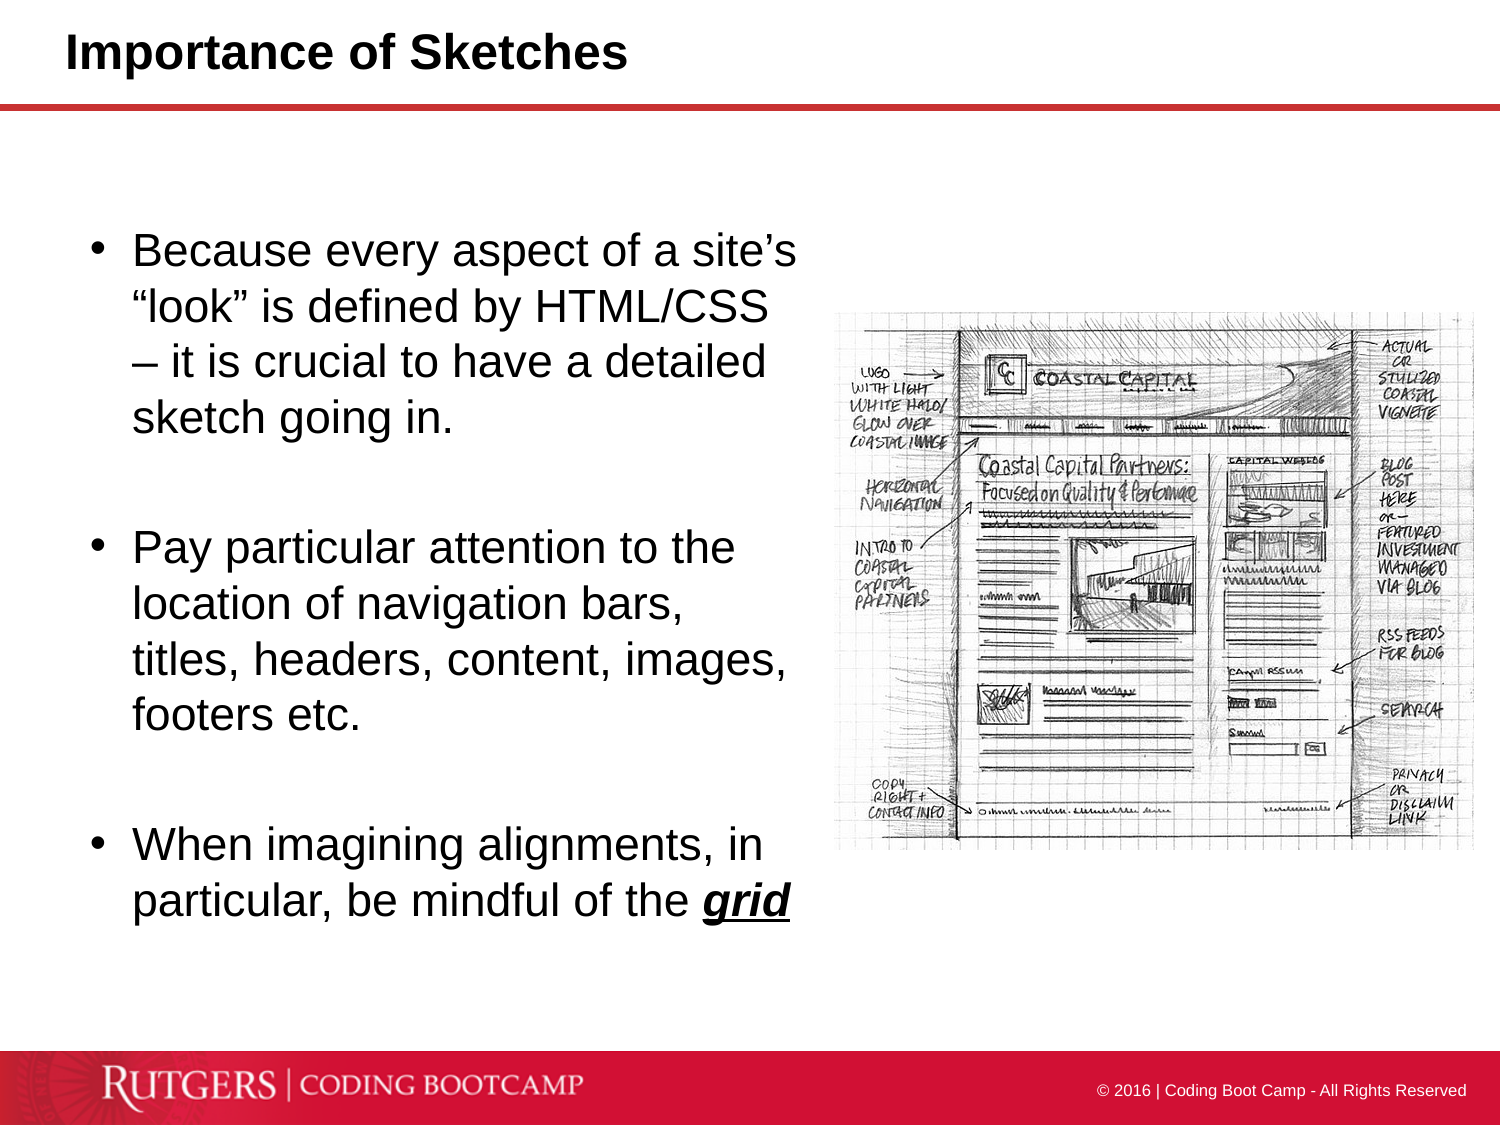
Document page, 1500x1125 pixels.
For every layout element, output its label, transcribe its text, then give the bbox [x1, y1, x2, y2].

picture [0, 1051, 650, 1125]
title Importance of Sketches [50, 0, 948, 108]
text_box Because every aspect of a site’s “look” is defined by HTML/CSS – it is crucial to have a detailed sketch going in. Pay particular attention to the location of navigation bars, titles, headers, content, images, footers etc. When imagining alignments, in particular, be mindful of the grid [74, 212, 813, 955]
picture [834, 312, 1474, 850]
